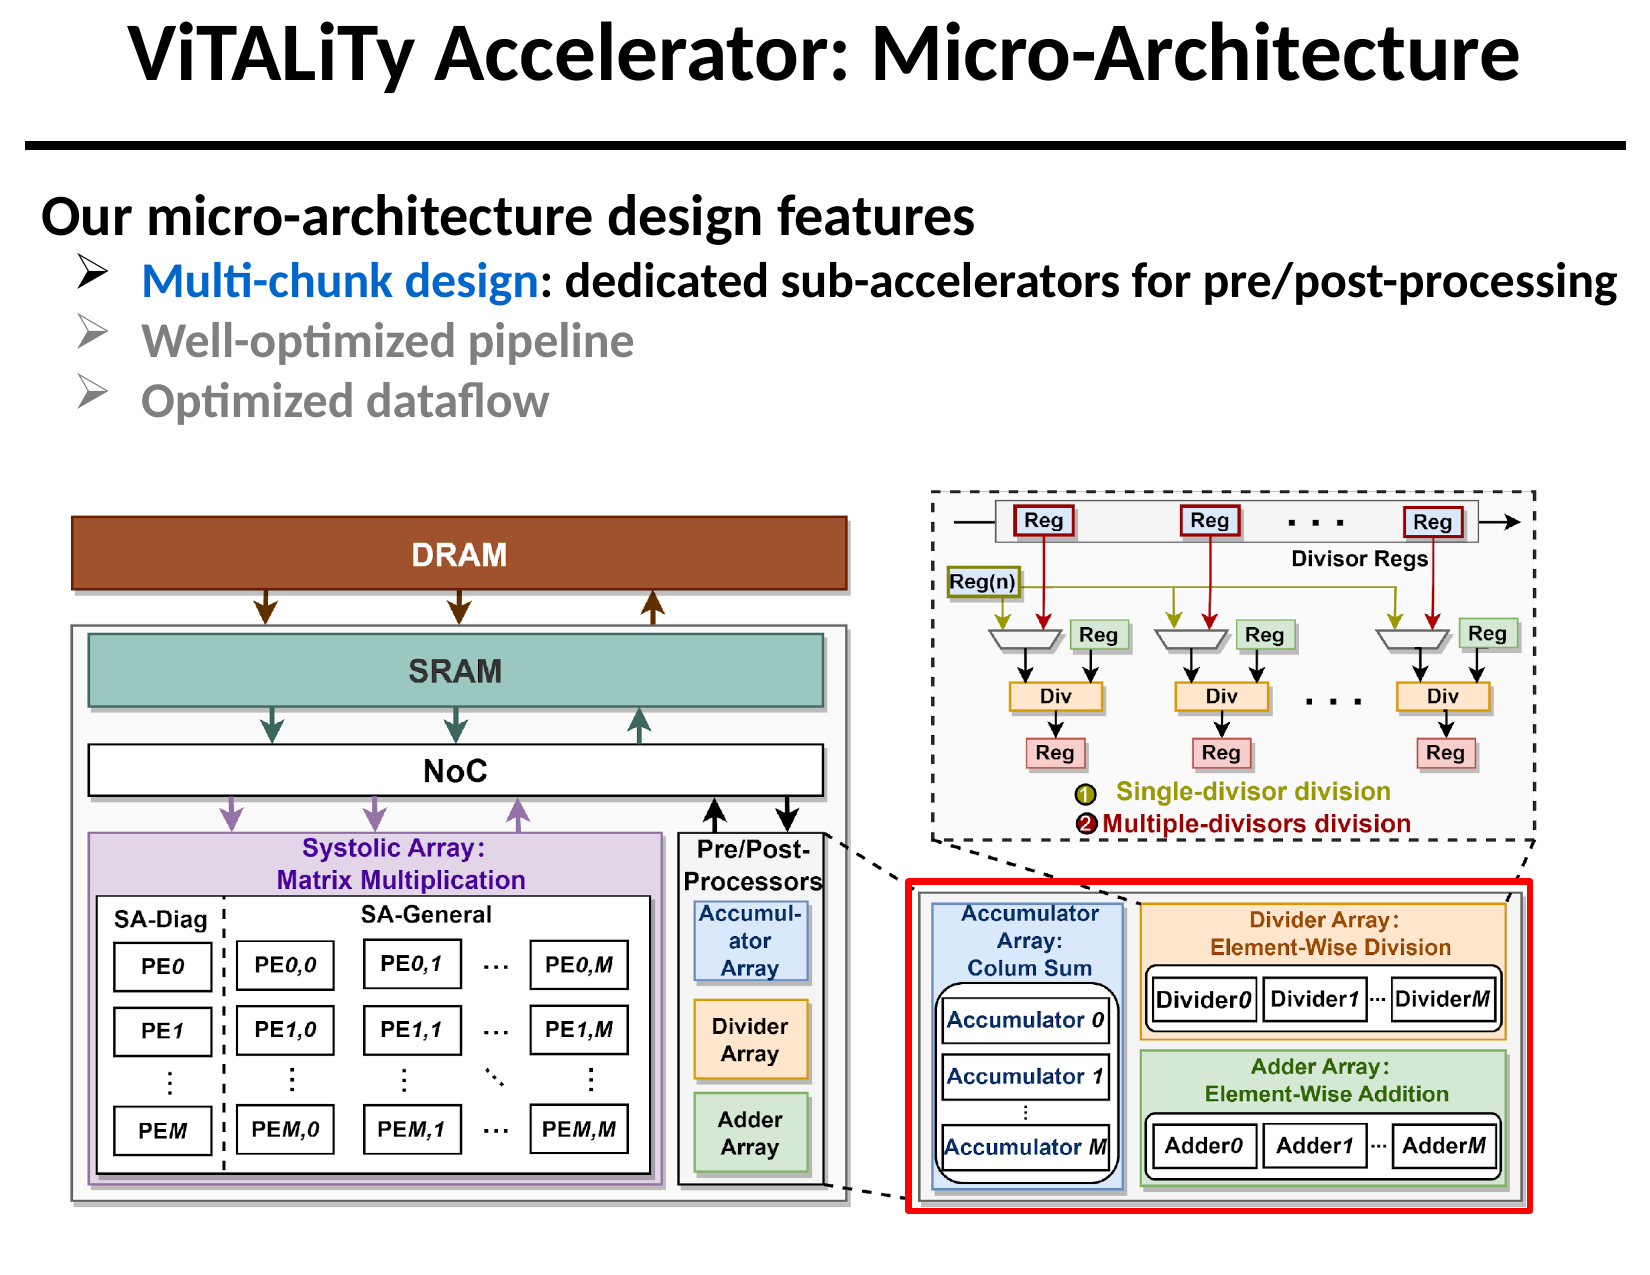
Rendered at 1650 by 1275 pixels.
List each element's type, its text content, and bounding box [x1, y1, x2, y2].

text_box Our micro-architecture design features Multi-chunk design: dedicated sub-accelerators for pre/post-processing Well-optimized pipeline Optimized dataflow [0, 169, 1650, 435]
title ViTALiTy Accelerator: Micro-Architecture [0, 0, 1650, 146]
picture [54, 469, 1555, 1224]
